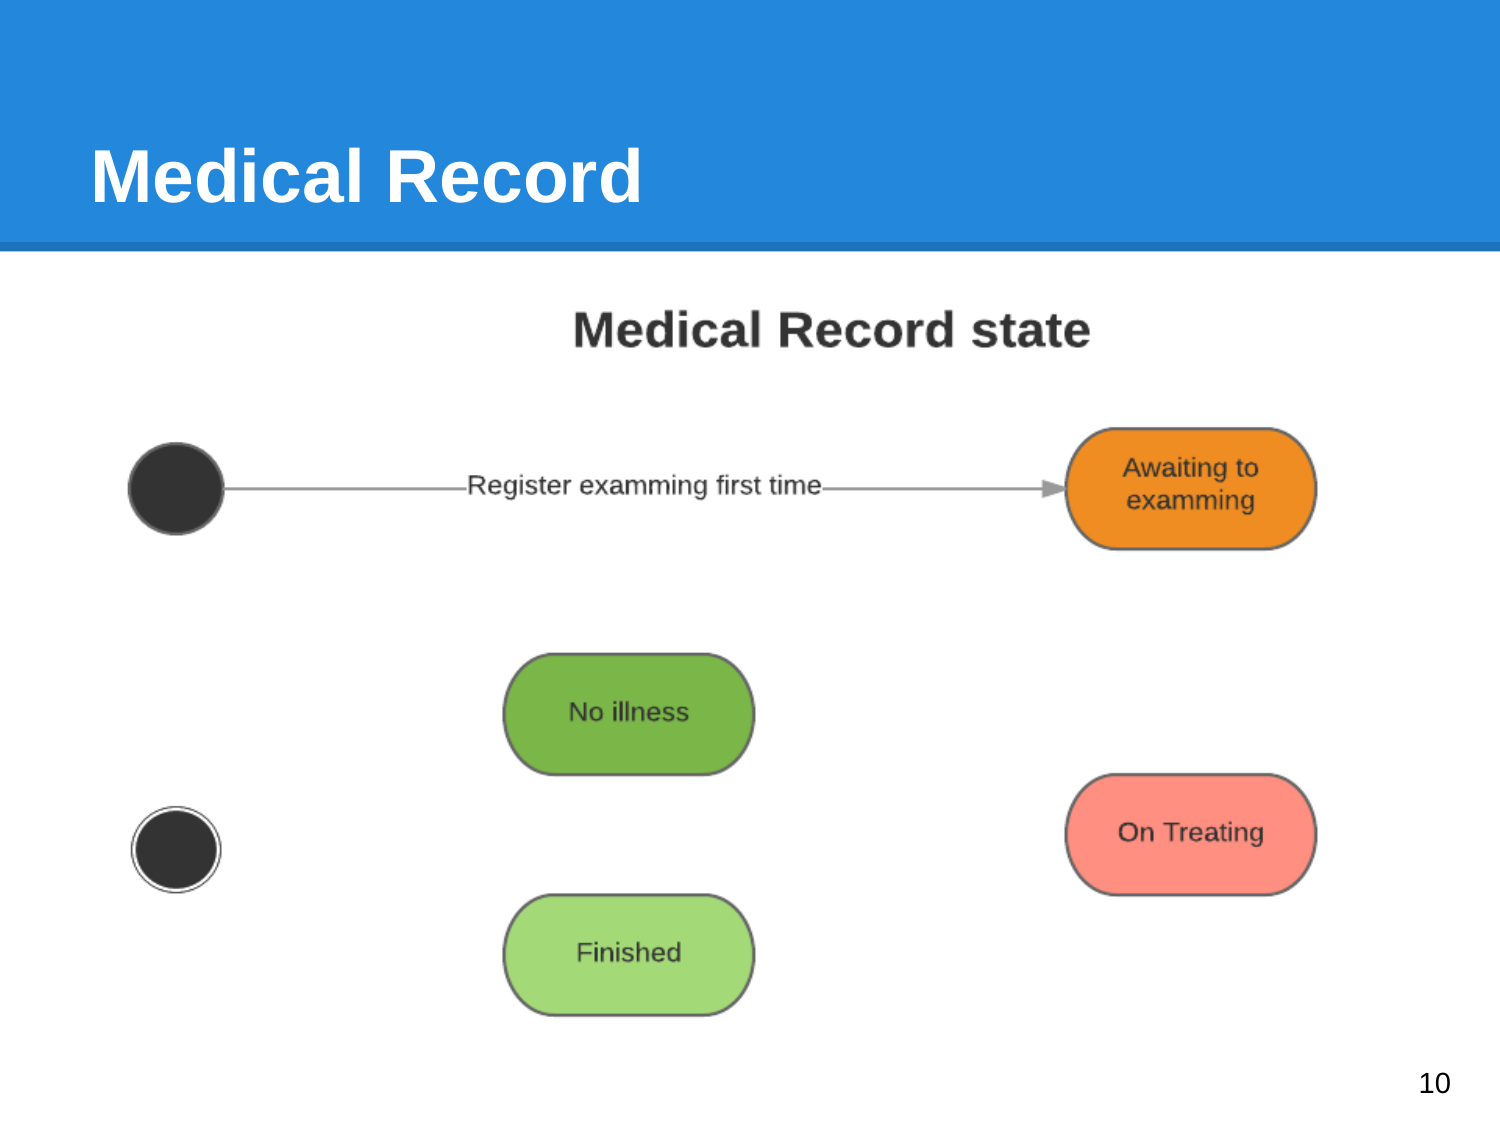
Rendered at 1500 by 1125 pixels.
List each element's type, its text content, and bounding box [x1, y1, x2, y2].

title Medical Record [75, 45, 1425, 233]
picture [49, 262, 1427, 1051]
slide_number 10 [1403, 1038, 1494, 1125]
